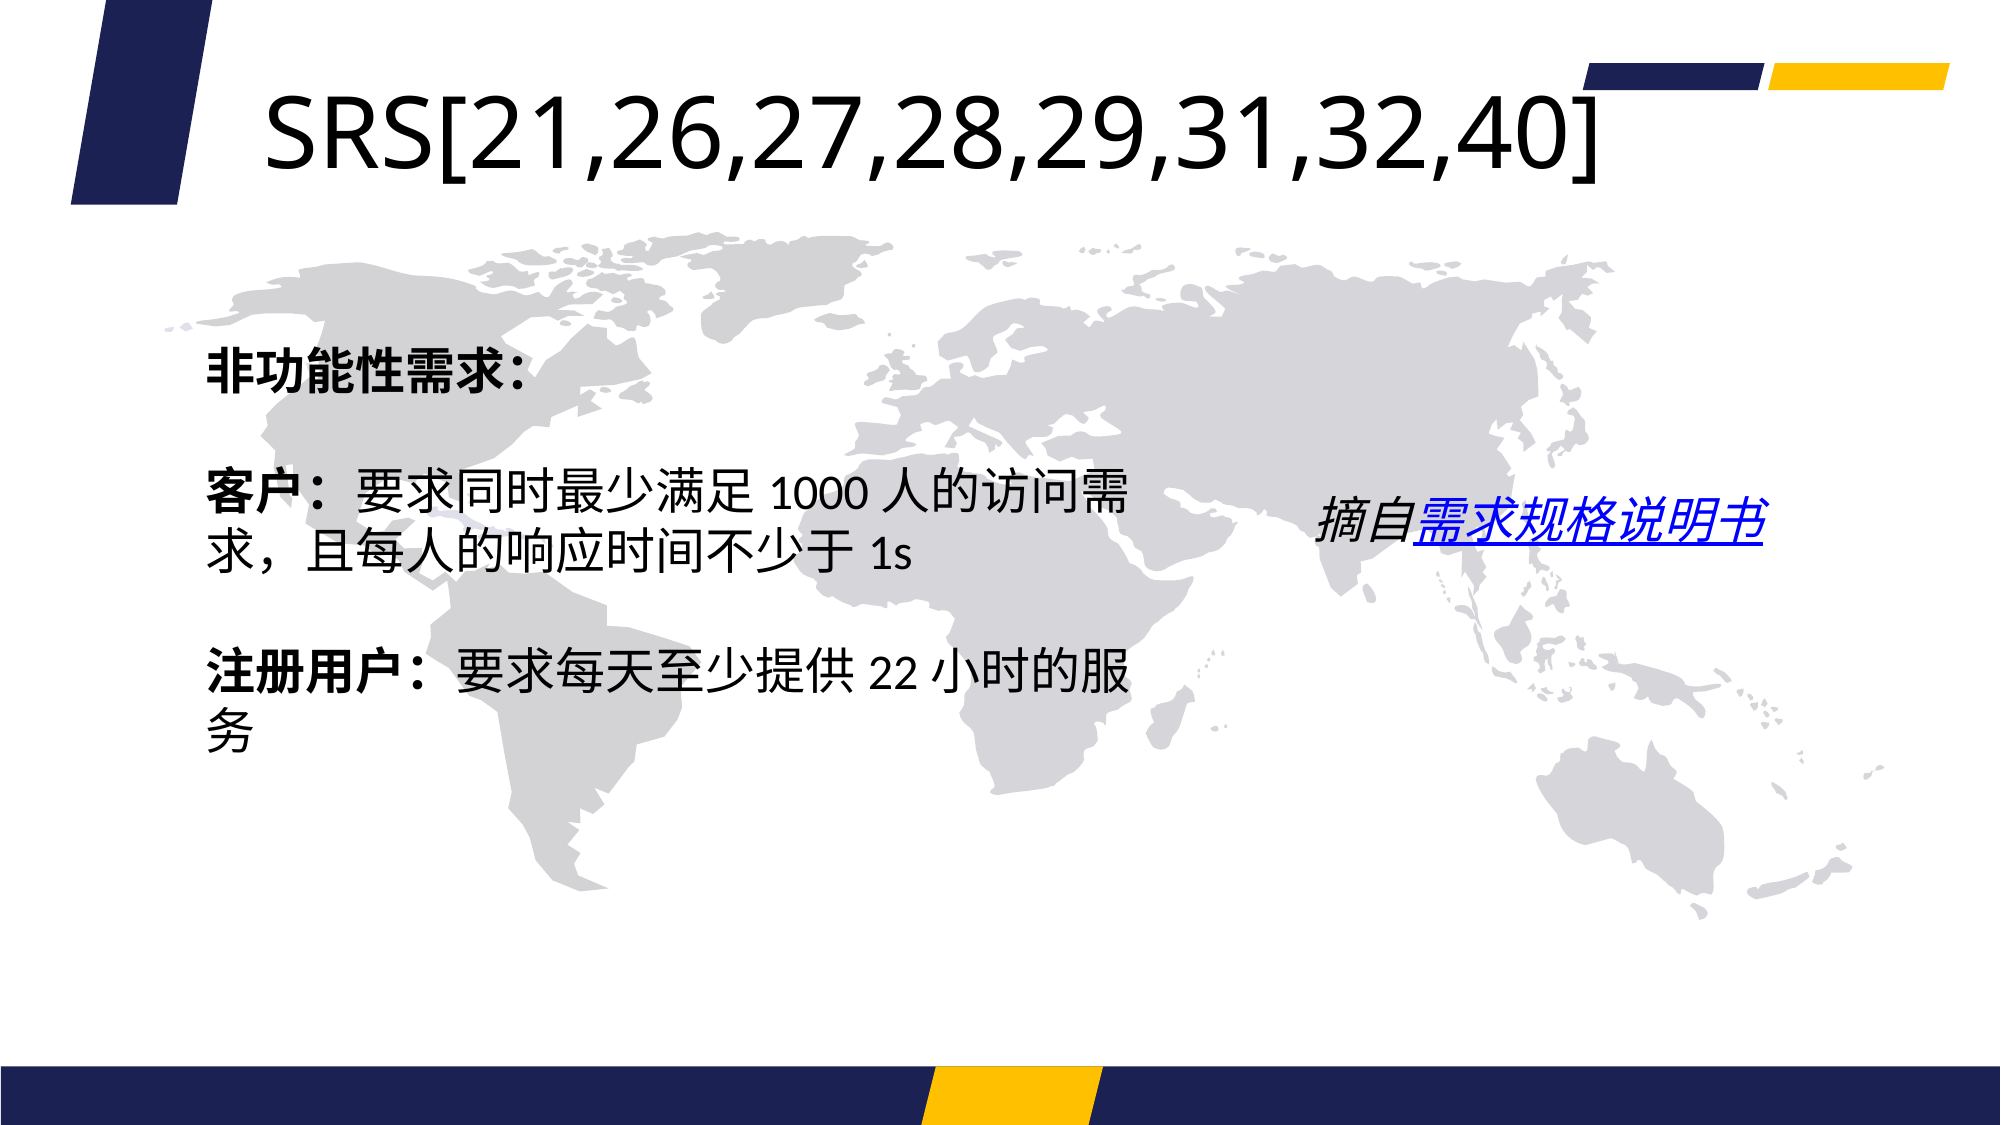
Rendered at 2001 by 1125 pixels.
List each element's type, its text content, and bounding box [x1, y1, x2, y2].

text_box [919, 1064, 1106, 1125]
text_box [0, 1064, 935, 1125]
text_box [68, 0, 215, 207]
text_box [163, 231, 1885, 921]
text_box [1091, 1064, 2000, 1125]
text_box SRS[21,26,27,28,29,31,32,40] [244, 58, 2000, 199]
